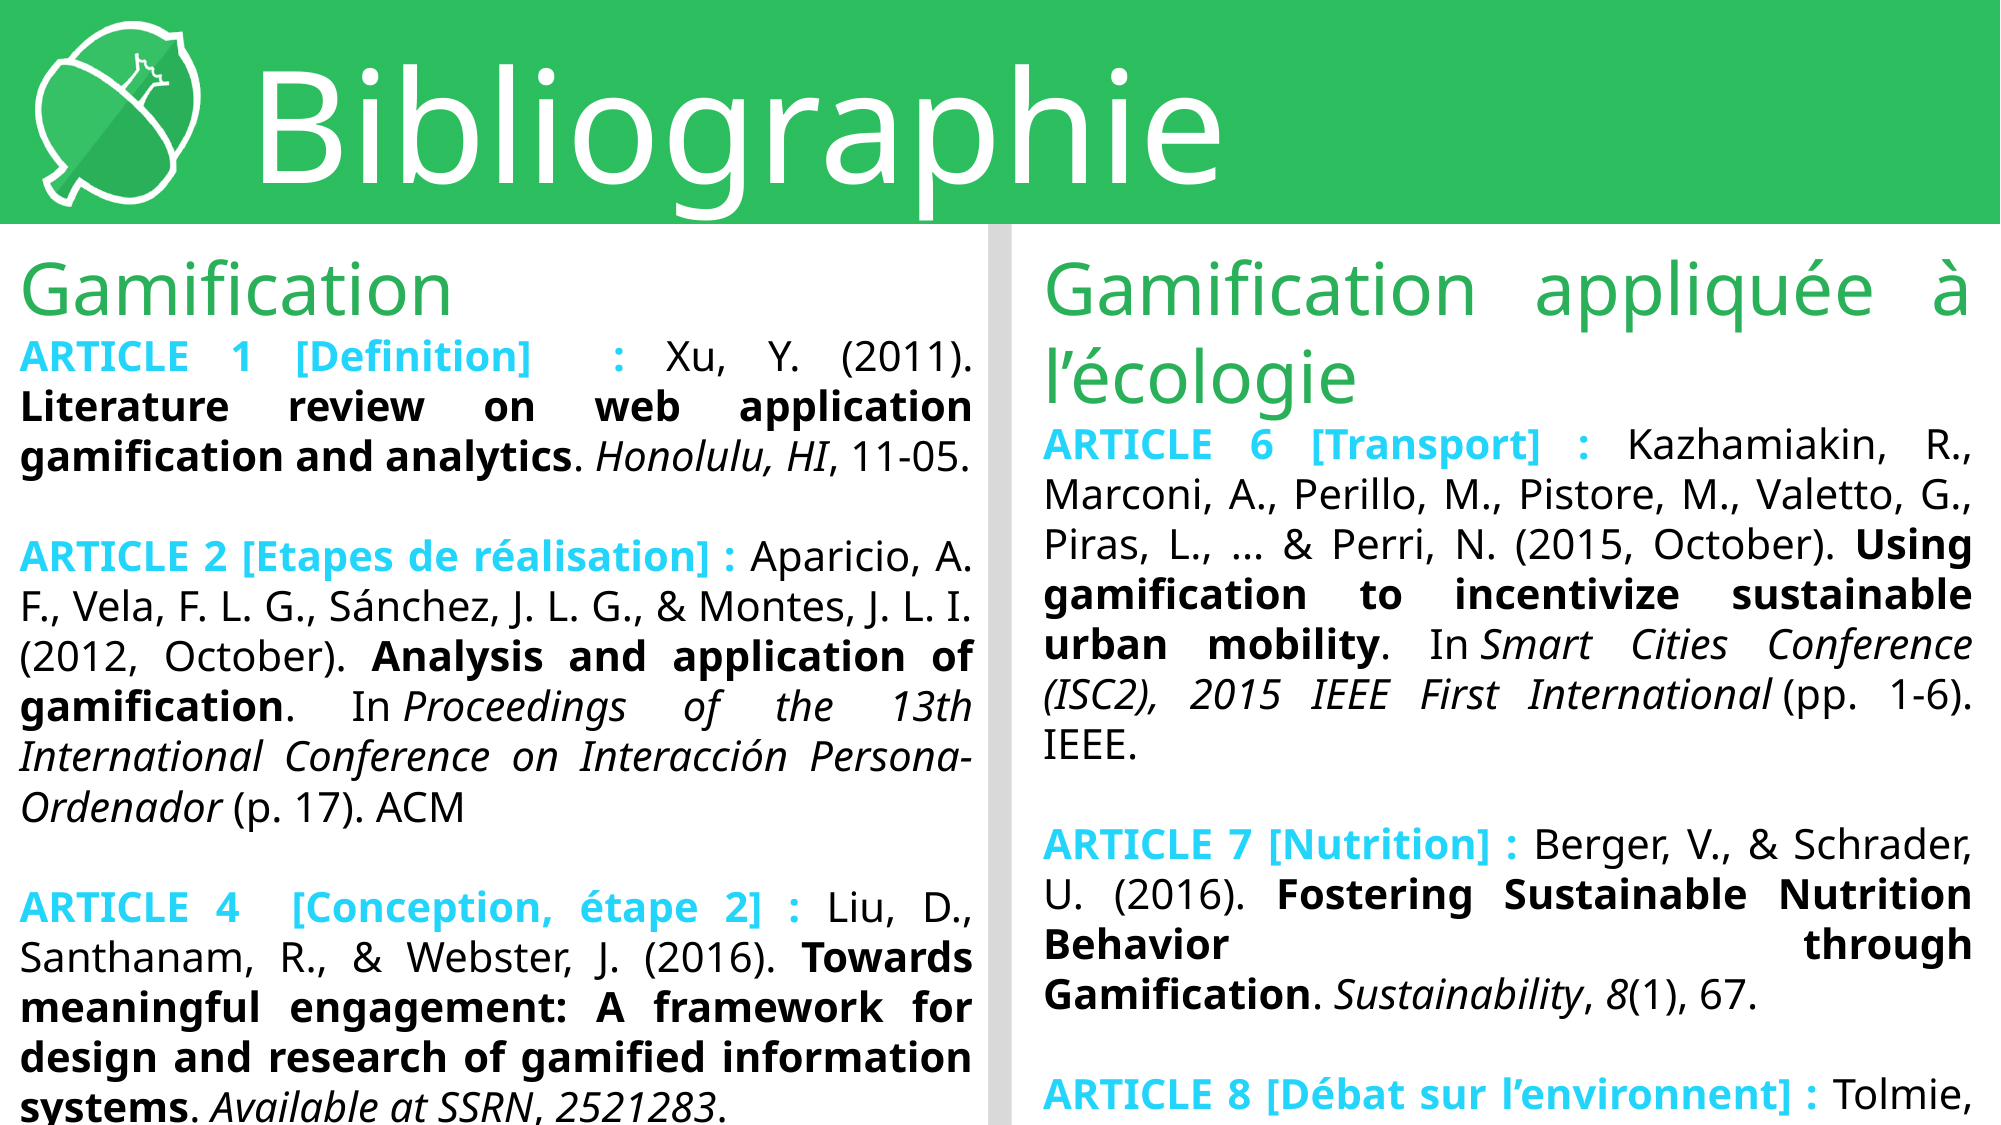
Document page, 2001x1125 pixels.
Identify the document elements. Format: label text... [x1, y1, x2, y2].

text_box Gamification ARTICLE 1 [Definition] : Xu, Y. (2011). Literature review on web application gamification and analytics. Honolulu, HI, 11-05. ARTICLE 2 [Etapes de réalisation] : Aparicio, A. F., Vela, F. L. G., Sánchez, J. L. G., & Montes, J. L. I. (2012, October). Analysis and application of gamification. In Proceedings of the 13th International Conference on Interacción Persona-Ordenador (p. 17). ACM ARTICLE 4 [Conception, étape 2] : Liu, D., Santhanam, R., & Webster, J. (2016). Towards meaningful engagement: A framework for design and research of gamified information systems. Available at SSRN, 2521283. ARTICLE 5 [Analyse, étape 4]: Heilbrunn, B., Herzig, P., & Schill, A. (2014, December). Tools for gamification analytics: A survey. In Utility and Cloud Computing (UCC), 2014 IEEE/ACM 7th International Conference on (pp. 603-608). IEEE. [4, 235, 989, 1125]
text_box [0, 224, 989, 1125]
text_box [989, 224, 1011, 1125]
picture [0, 0, 2000, 224]
text_box Gamification appliquée à l’écologie ARTICLE 6 [Transport] : Kazhamiakin, R., Marconi, A., Perillo, M., Pistore, M., Valetto, G., Piras, L., ... & Perri, N. (2015, October). Using gamification to incentivize sustainable urban mobility. In Smart Cities Conference (ISC2), 2015 IEEE First International (pp. 1-6). IEEE. ARTICLE 7 [Nutrition] : Berger, V., & Schrader, U. (2016). Fostering Sustainable Nutrition Behavior through Gamification. Sustainability, 8(1), 67. ARTICLE 8 [Débat sur l’environnent] : Tolmie, P., Chamberlain, A., & Benford, S. (2014). Designing for reportability: sustainable gamification, public engagement, and promoting environmental debate. Personal and Ubiquitous Computing, 18(7), 1763-1774. [1028, 235, 1989, 1125]
text_box [1011, 224, 2000, 1125]
